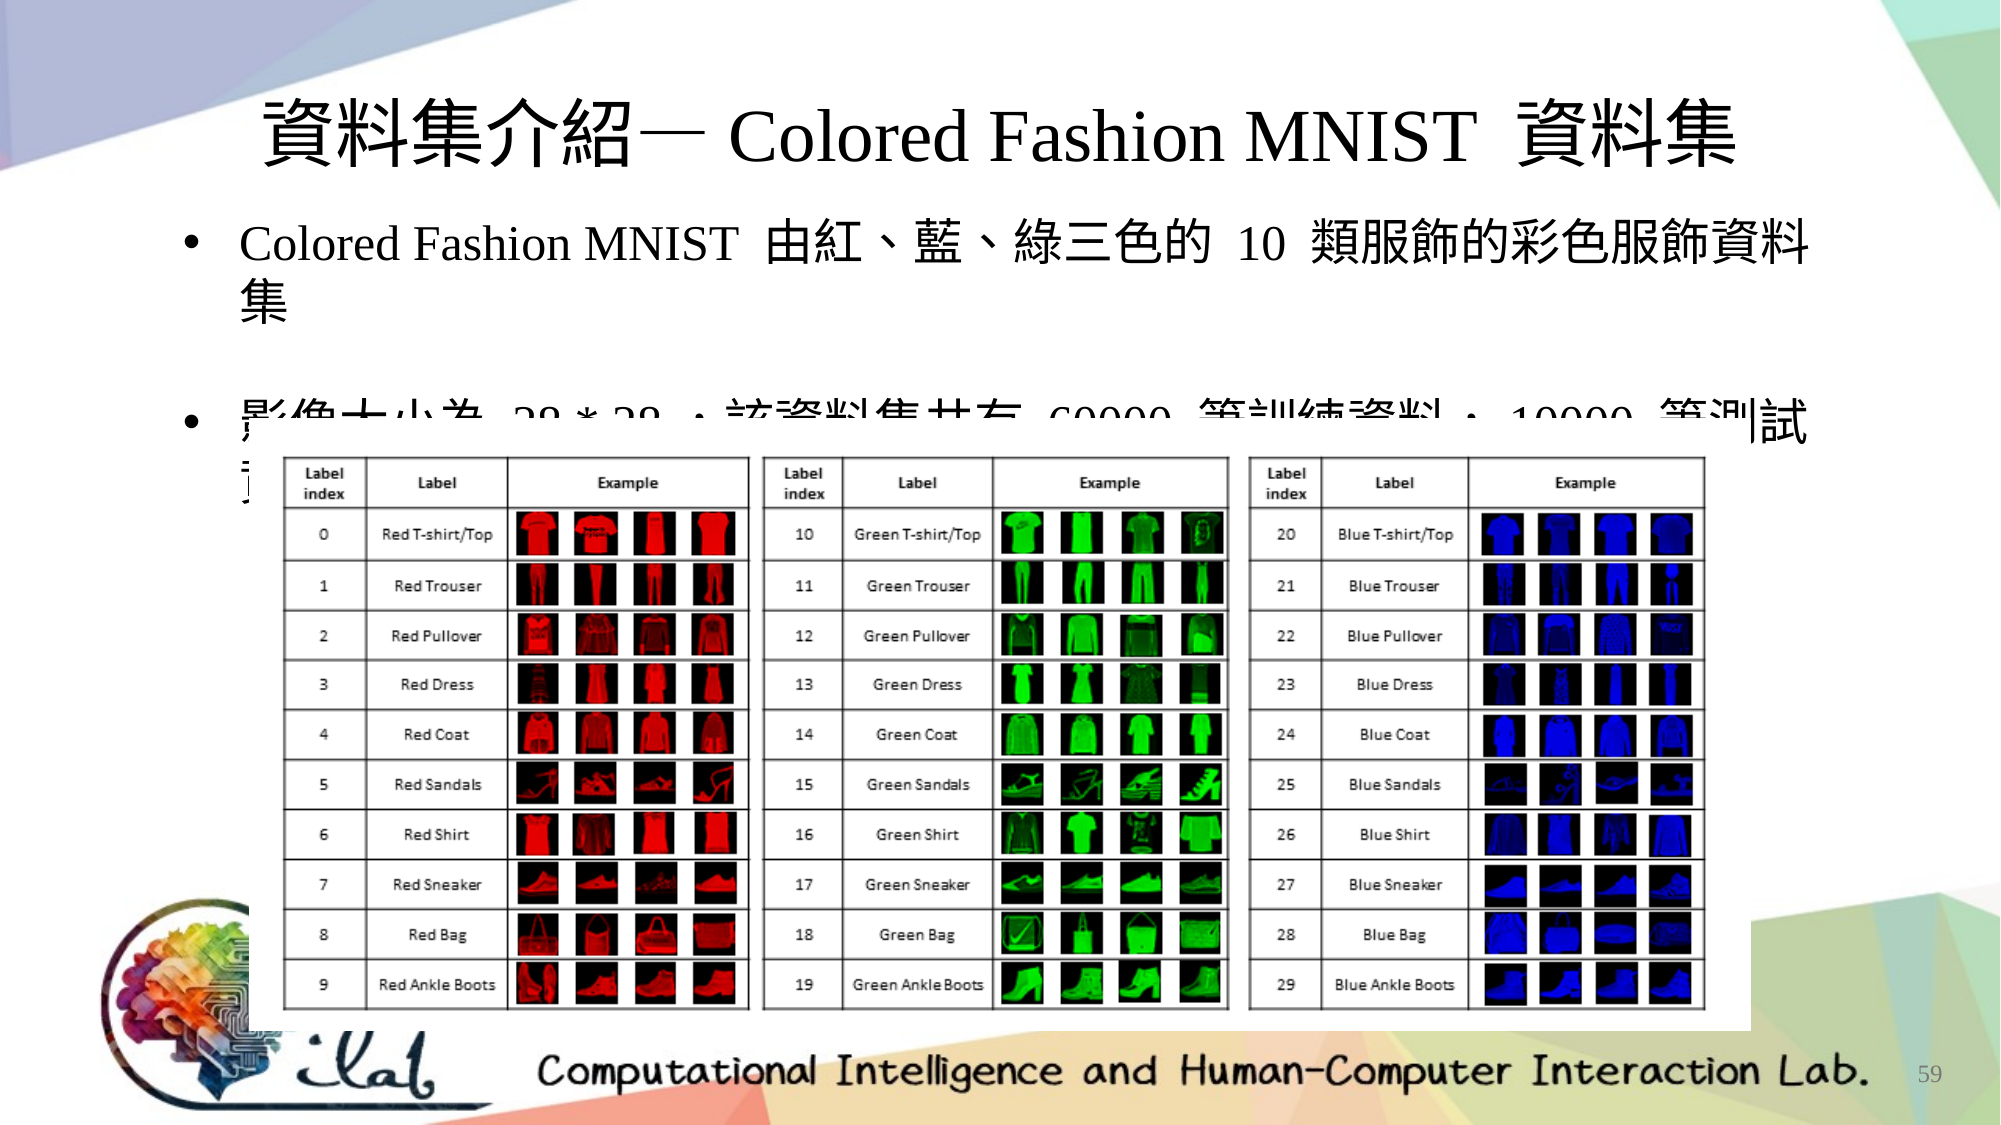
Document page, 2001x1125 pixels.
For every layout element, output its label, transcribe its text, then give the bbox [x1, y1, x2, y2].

picture [0, 0, 2001, 1125]
text_box Colored Fashion MNIST 由紅、藍、綠三色的 10 類服飾的彩色服飾資料集 影像大小為 28 * 28，該資料集共有 60000 筆訓練資料，10000 筆測試資料 [168, 203, 1866, 519]
slide_number 59 [1507, 1042, 1958, 1103]
text_box 資料集介紹—Colored Fashion MNIST 資料集 [245, 79, 1754, 185]
